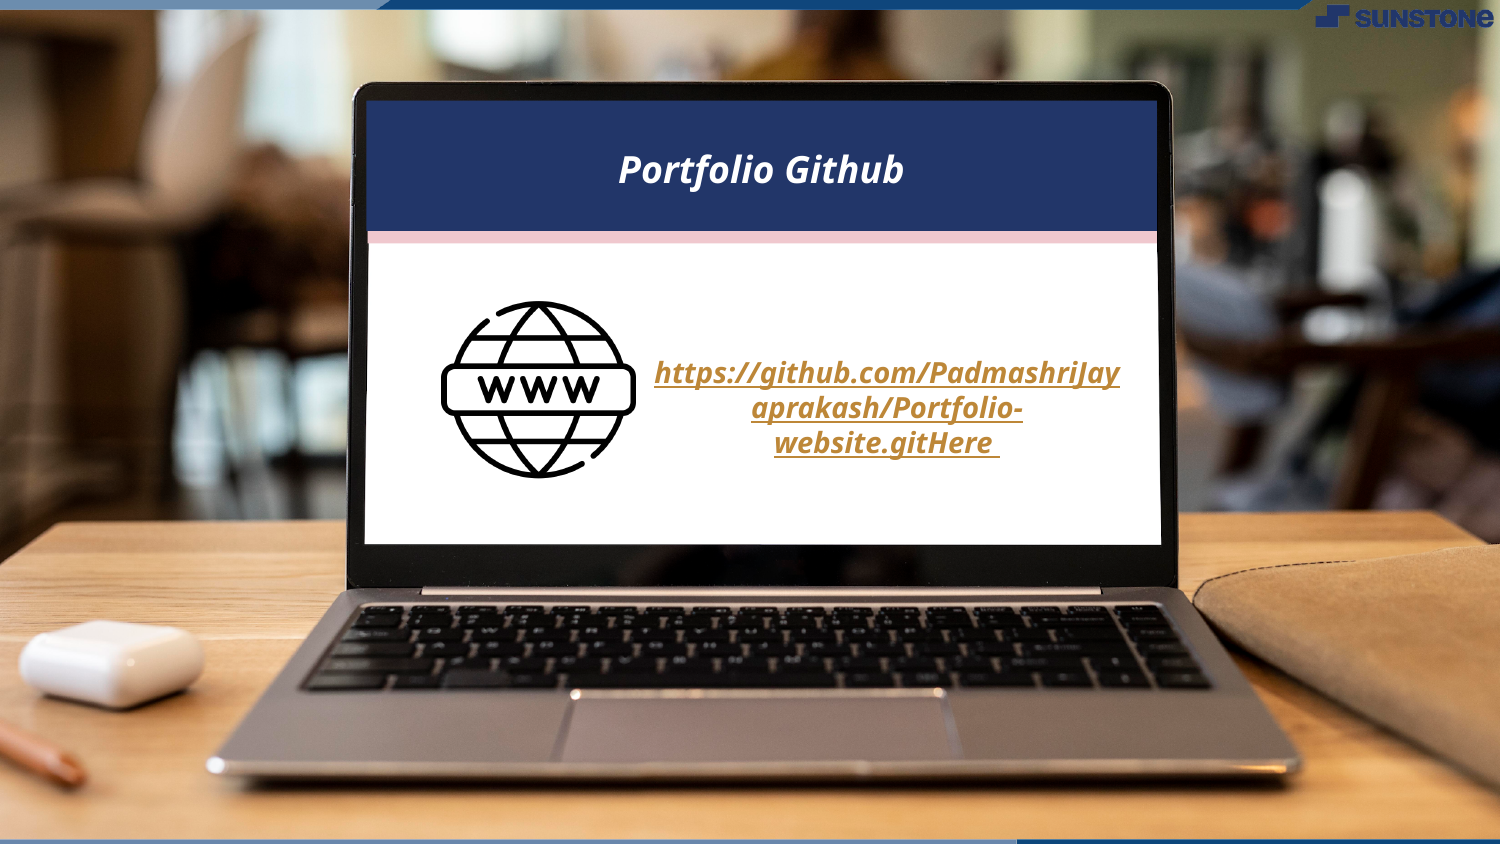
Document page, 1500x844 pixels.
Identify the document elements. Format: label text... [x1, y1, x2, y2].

list Portfolio Github [432, 131, 1091, 206]
list https://github.com/PadmashriJayaprakash/Portfolio-website.gitHere [631, 144, 1143, 635]
picture [0, 0, 1500, 844]
